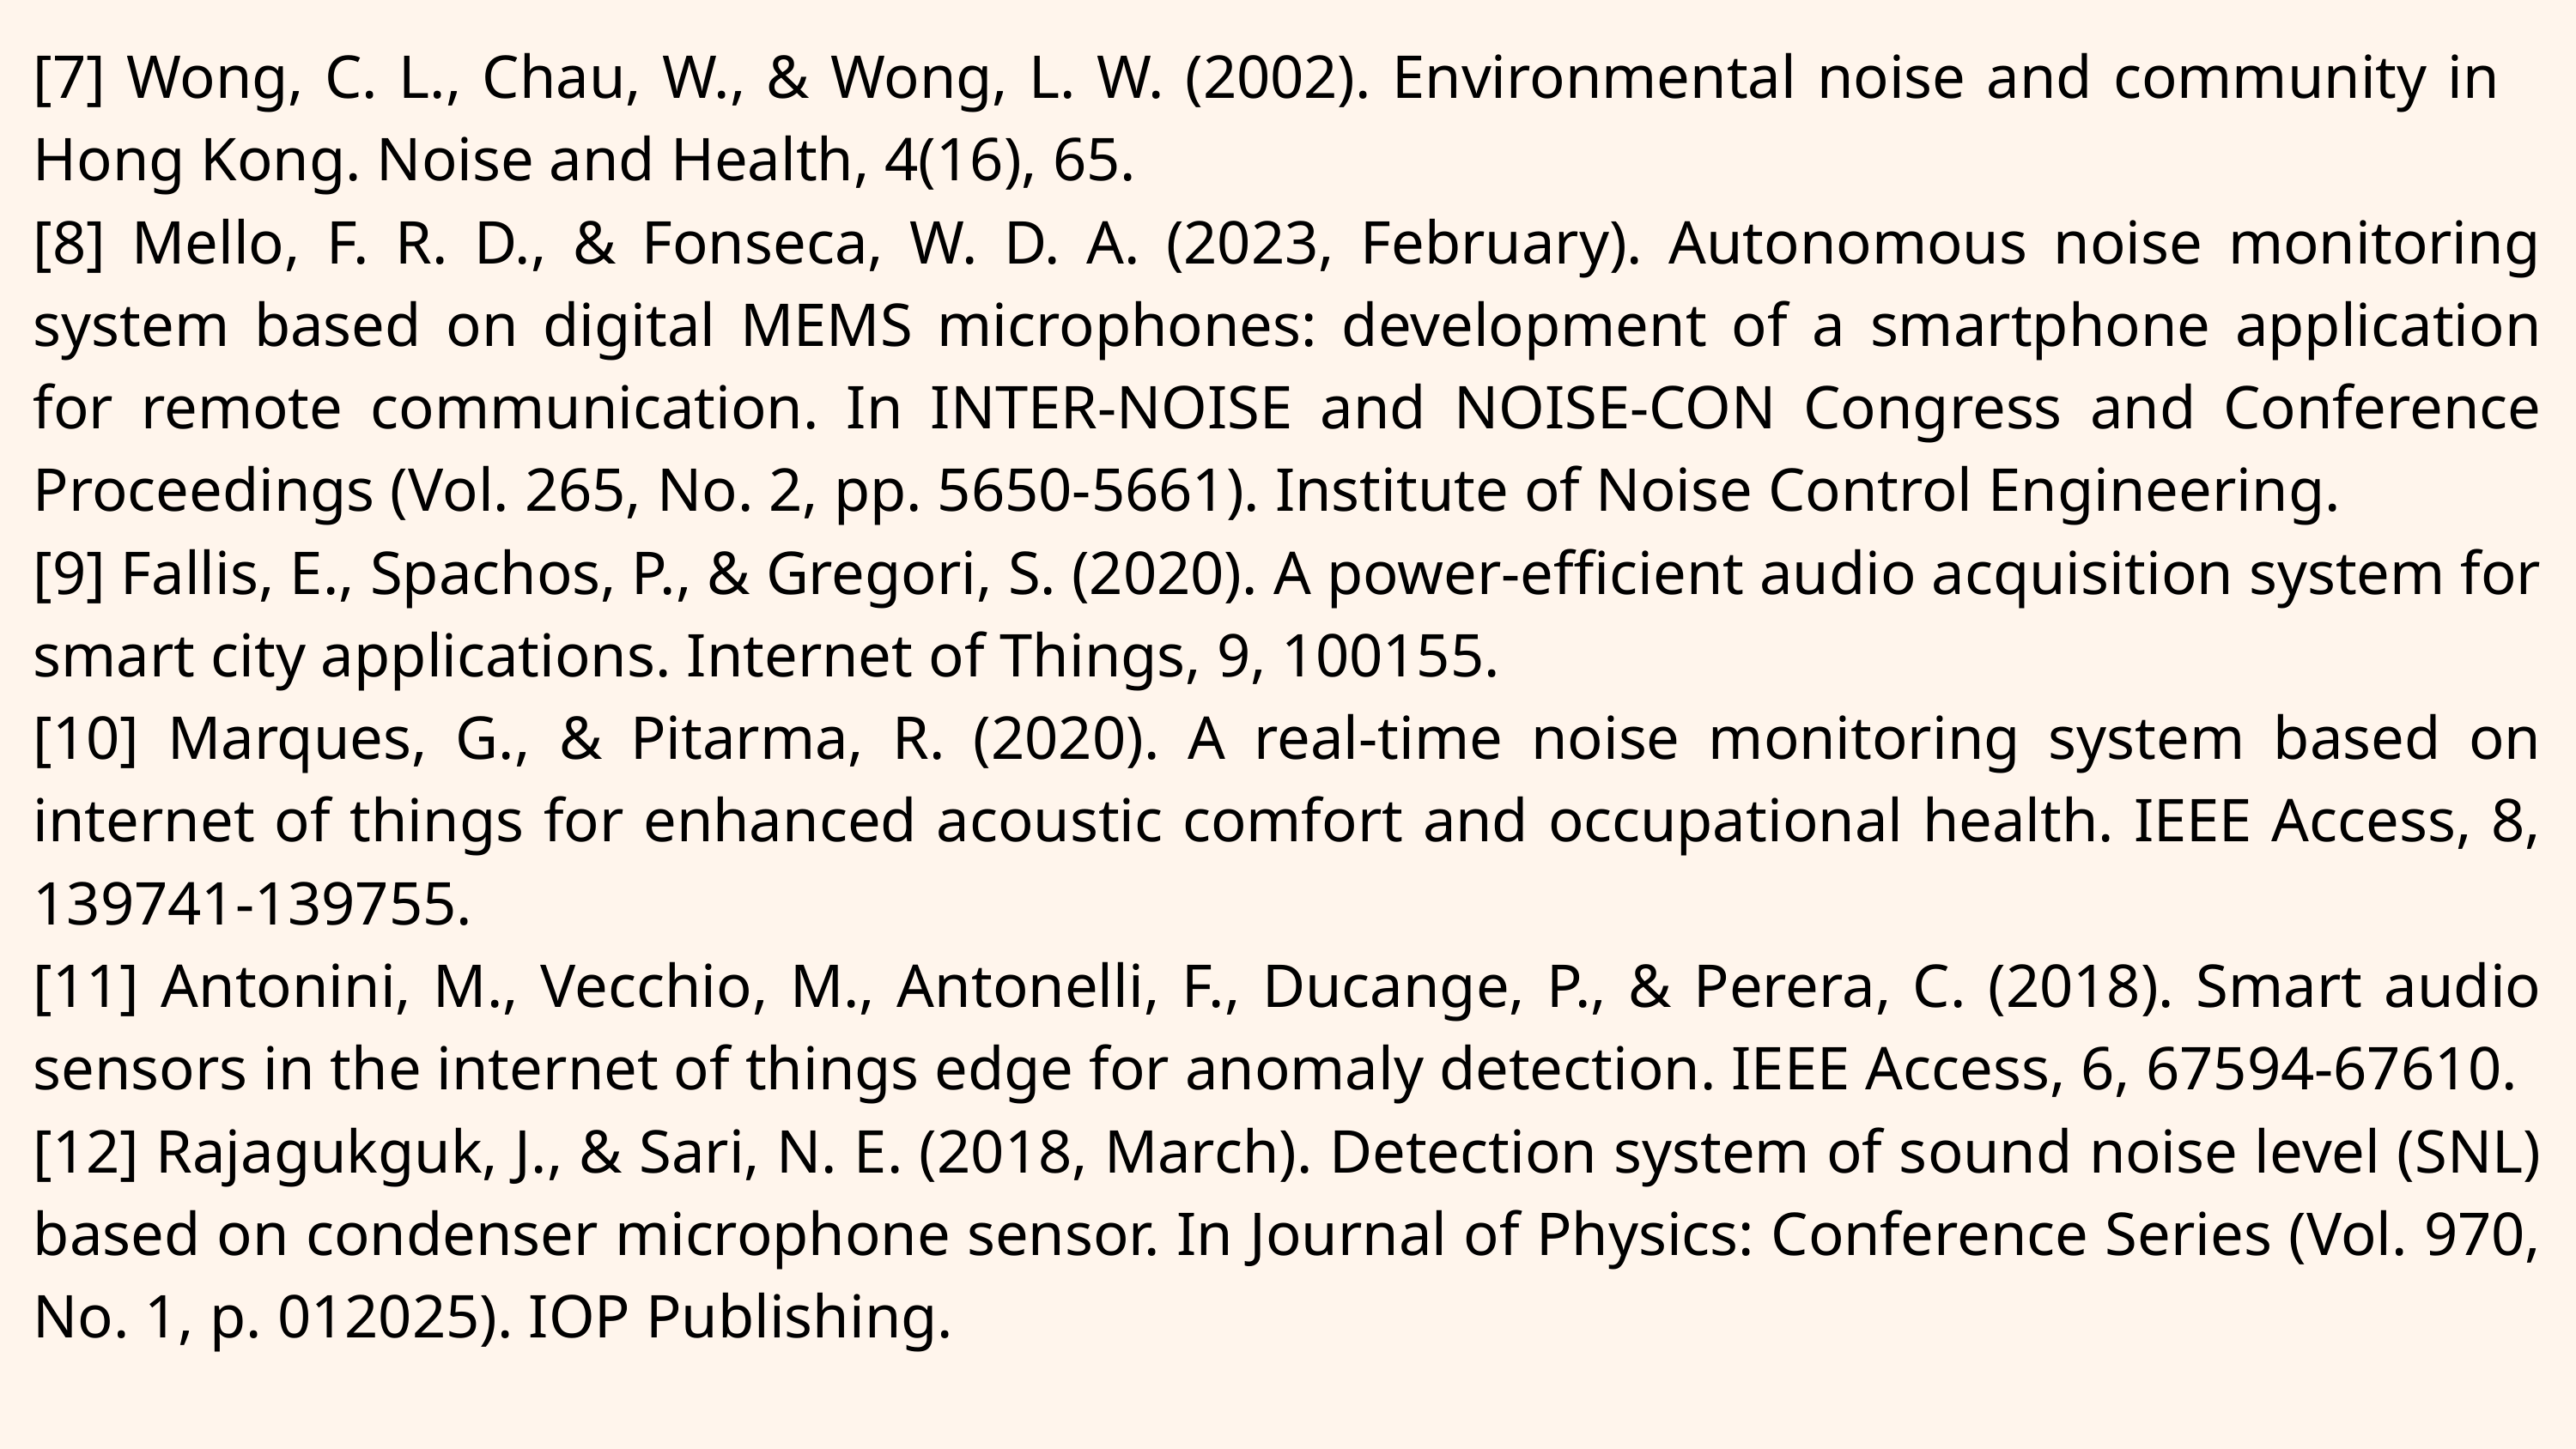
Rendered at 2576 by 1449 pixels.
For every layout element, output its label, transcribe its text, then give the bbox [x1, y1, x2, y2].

text_box [7] Wong, C. L., Chau, W., & Wong, L. W. (2002). Environmental noise and community in Hong Kong. Noise and Health, 4(16), 65. [8] Mello, F. R. D., & Fonseca, W. D. A. (2023, February). Autonomous noise monitoring system based on digital MEMS microphones: development of a smartphone application for remote communication. In INTER-NOISE and NOISE-CON Congress and Conference Proceedings (Vol. 265, No. 2, pp. 5650-5661). Institute of Noise Control Engineering. [9] Fallis, E., Spachos, P., & Gregori, S. (2020). A power-efficient audio acquisition system for smart city applications. Internet of Things, 9, 100155. [10] Marques, G., & Pitarma, R. (2020). A real-time noise monitoring system based on internet of things for enhanced acoustic comfort and occupational health. IEEE Access, 8, 139741-139755. [11] Antonini, M., Vecchio, M., Antonelli, F., Ducange, P., & Perera, C. (2018). Smart audio sensors in the internet of things edge for anomaly detection. IEEE Access, 6, 67594-67610. [12] Rajagukguk, J., & Sari, N. E. (2018, March). Detection system of sound noise level (SNL) based on condenser microphone sensor. In Journal of Physics: Conference Series (Vol. 970, No. 1, p. 012025). IOP Publishing. [33, 27, 2543, 1449]
